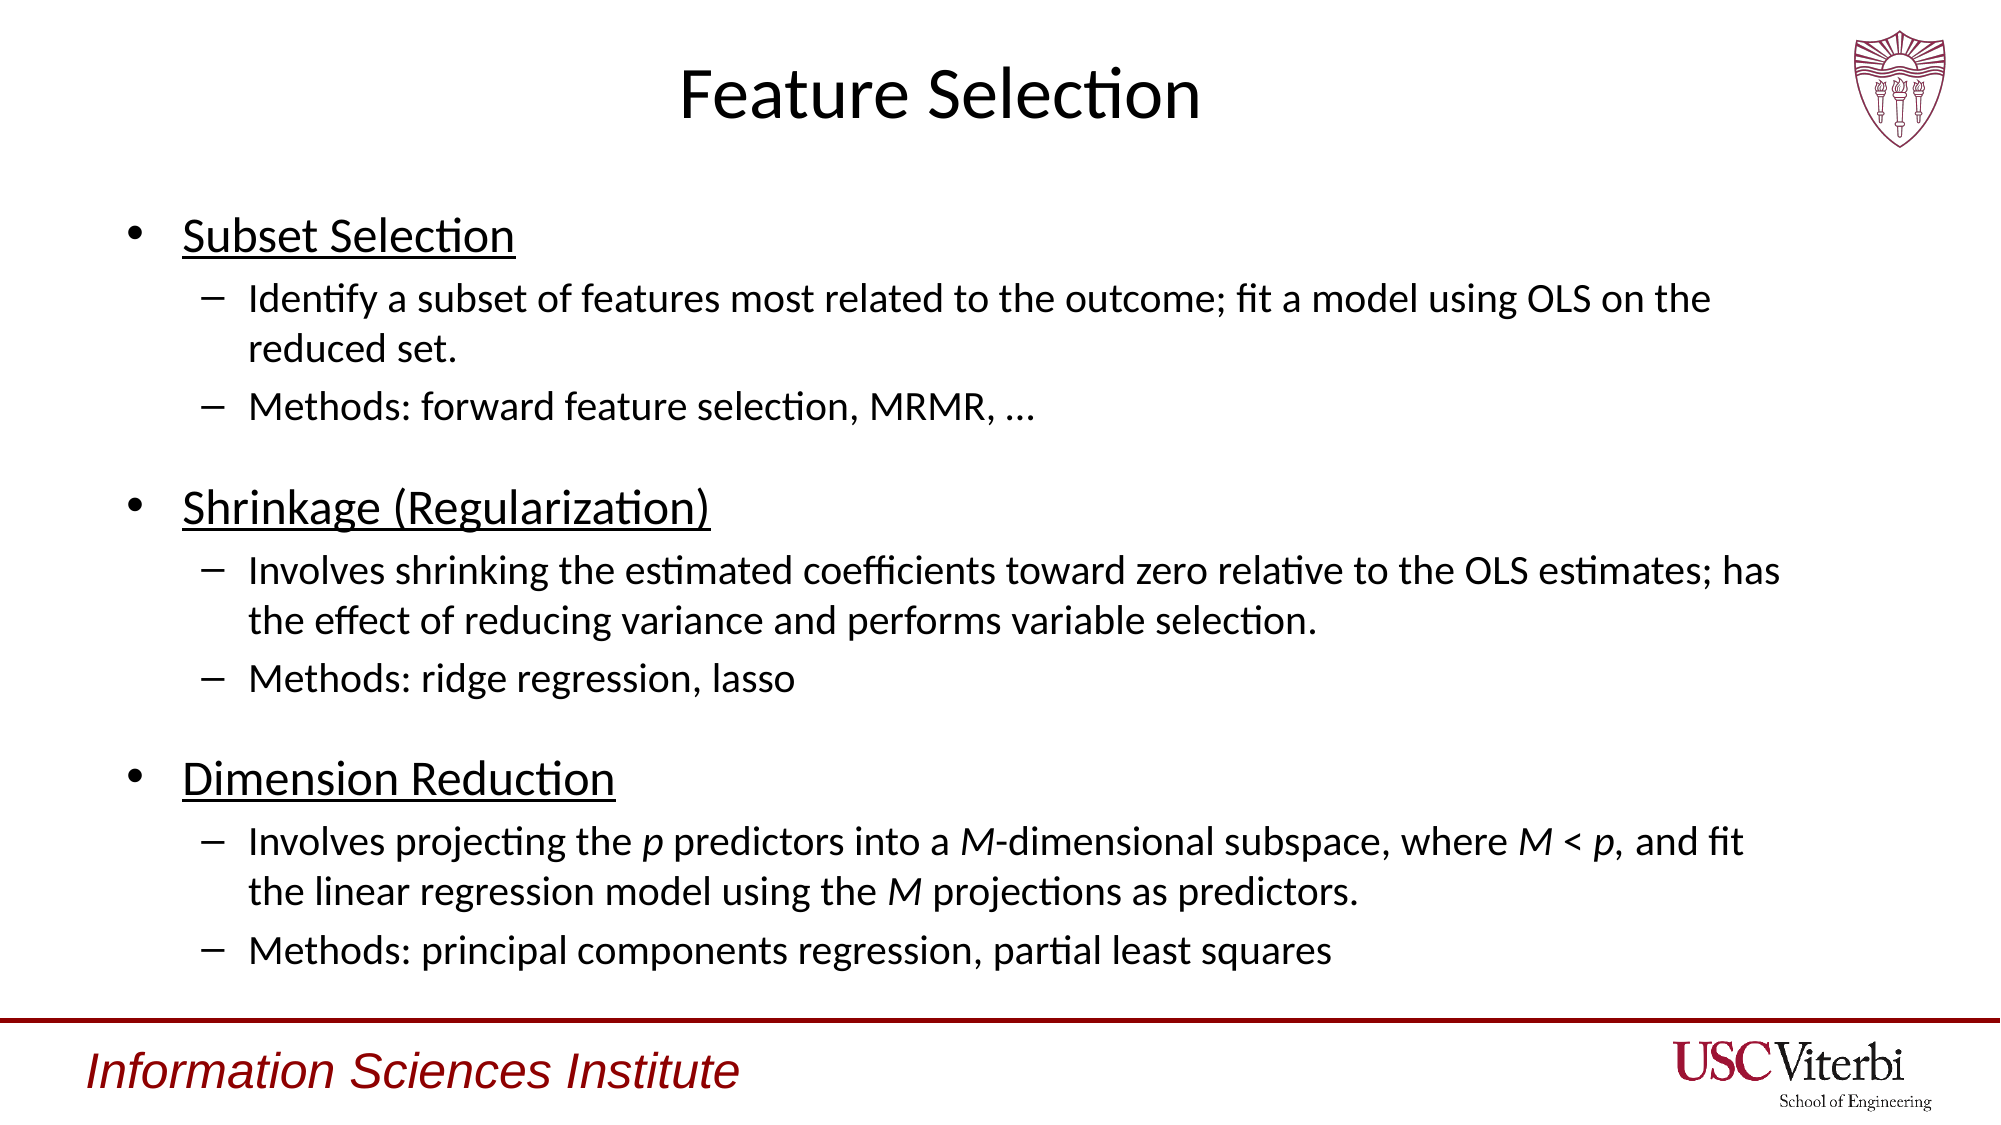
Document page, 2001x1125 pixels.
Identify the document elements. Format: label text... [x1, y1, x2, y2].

picture [1824, 13, 1975, 164]
list Subset Selection Identify a subset of features most related to the outcome; fit a model using OLS on the reduced set. Methods: forward feature selection, MRMR, … Shrinkage (Regularization) Involves shrinking the estimated coefficients toward zero relative to the OLS estimates; has the effect of reducing variance and performs variable selection. Methods: ridge regression, lasso Dimension Reduction Involves projecting the p predictors into a M-dimensional subspace, where M < p, and fit the linear regression model using the M projections as predictors. Methods: principal components regression, partial least squares [111, 194, 1817, 1004]
title Feature Selection [99, 35, 1783, 141]
picture [1641, 1027, 1964, 1118]
